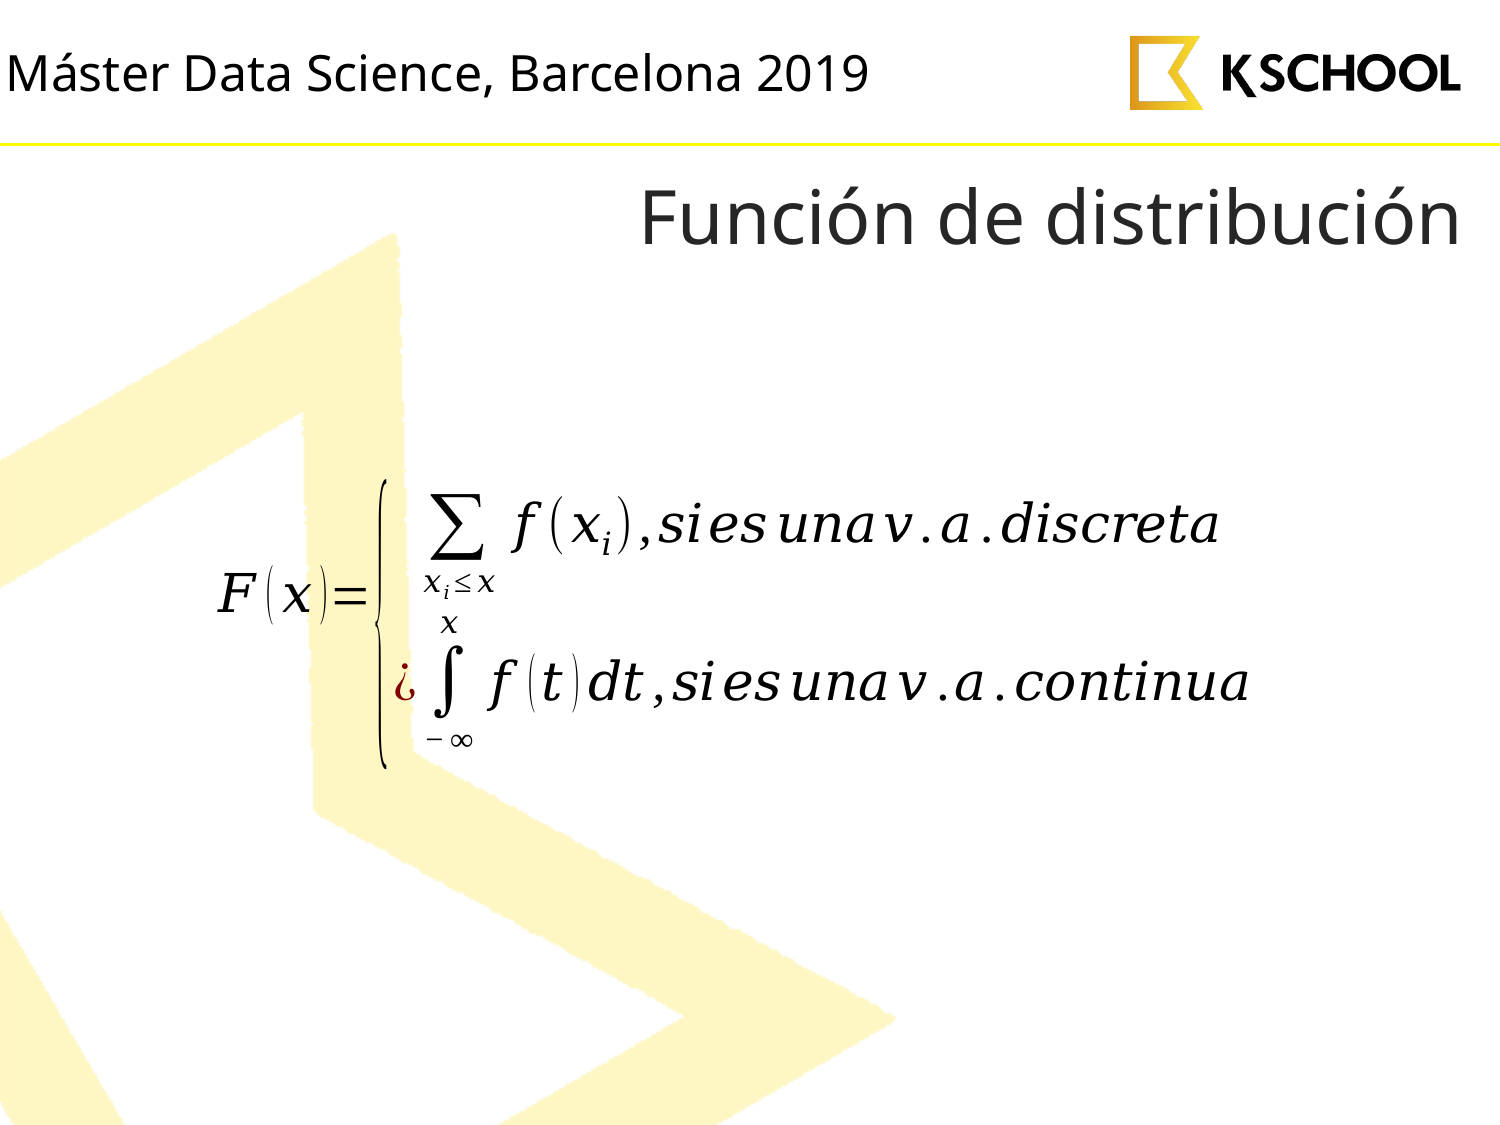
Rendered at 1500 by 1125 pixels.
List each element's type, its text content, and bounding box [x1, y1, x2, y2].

picture [0, 188, 919, 1125]
title Función de distribución [265, 162, 1478, 283]
picture [1121, 23, 1473, 120]
text_box Limpia, organiza y estructura datos. Desarrolla modelos de ML, probabilísticos, realiza análisis y estadísticas descriptivas para desarrollar perspectivas, y resuelve necesidades empresariales. [1088, 501, 1423, 866]
